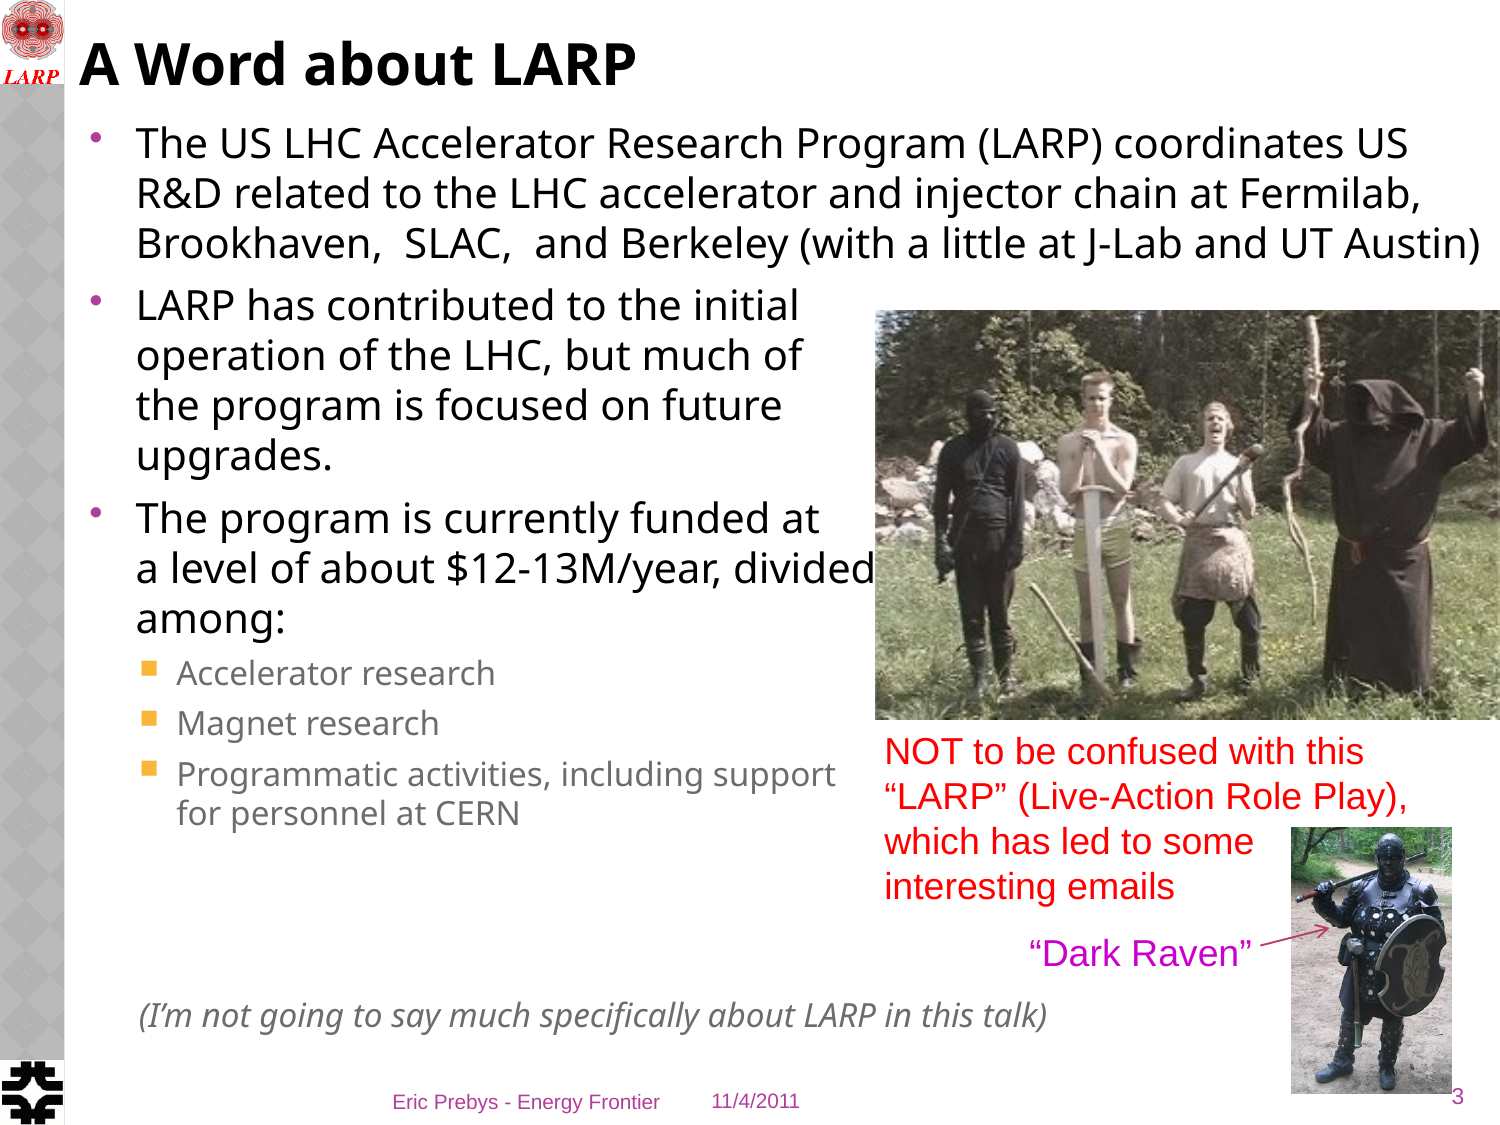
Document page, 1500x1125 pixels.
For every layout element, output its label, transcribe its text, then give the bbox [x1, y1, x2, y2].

slide_number 3 [1367, 1071, 1465, 1110]
text_box “Dark Raven” [932, 921, 1267, 982]
slide_number 45 [0, 0, 65, 1125]
picture [0, 1060, 64, 1125]
text_box NOT to be confused with this “LARP” (Live-Action Role Play), which has led to some interesting emails [869, 726, 1450, 915]
picture [0, 0, 64, 84]
picture [1291, 826, 1453, 1095]
picture [874, 310, 1500, 721]
footer Eric Prebys - Energy Frontier [75, 1075, 675, 1114]
title A Word about LARP [72, 24, 1428, 98]
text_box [1259, 927, 1330, 946]
list The US LHC Accelerator Research Program (LARP) coordinates US R&D related to the LHC accelerator and injector chain at Fermilab, Brookhaven, SLAC, and Berkeley (with a little at J-Lab and UT Austin) LARP has contributed to the initial operation of the LHC, but much of the program is focused on future upgrades. The program is currently funded at a level of about $12-13M/year, divided among: Accelerator research Magnet research Programmatic activities, including support for personnel at CERN (I’m not going to say much specifically about LARP in this talk) [75, 108, 1500, 336]
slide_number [696, 1075, 1025, 1114]
